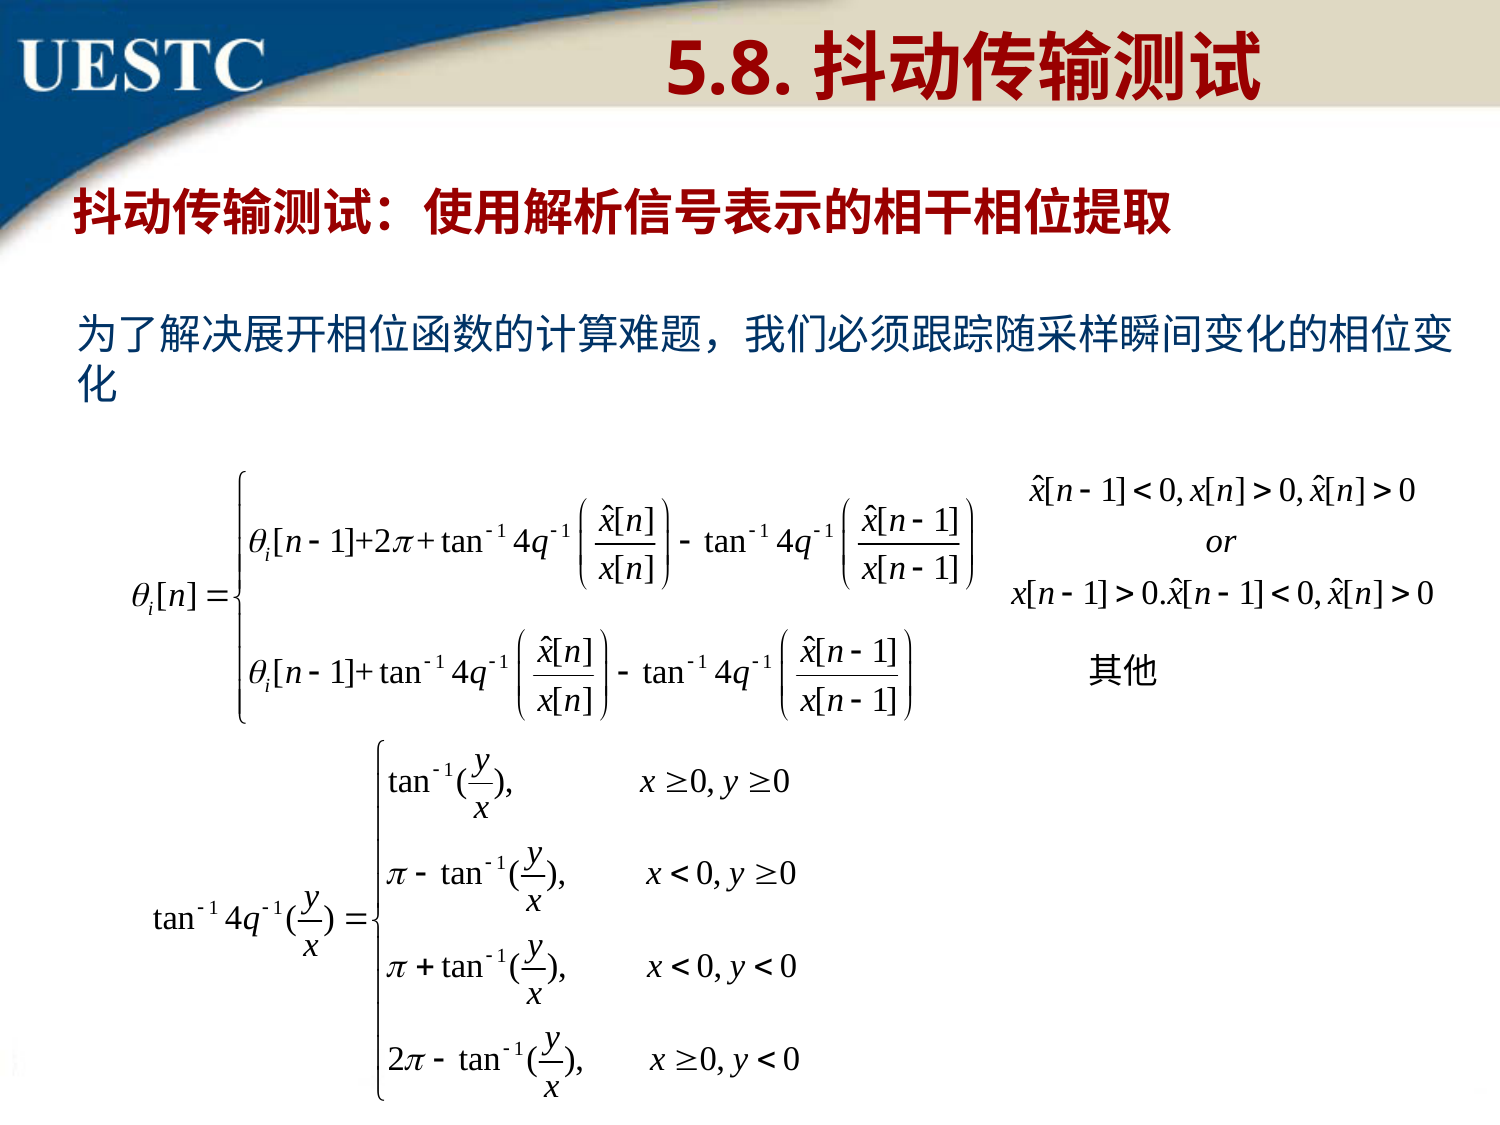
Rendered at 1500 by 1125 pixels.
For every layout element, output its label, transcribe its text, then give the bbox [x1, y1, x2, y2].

text_box 抖动传输测试：使用解析信号表示的相干相位提取 [58, 172, 1382, 248]
text_box 5.8.抖动传输测试 [442, 0, 1485, 141]
text_box 为了解决展开相位函数的计算难题，我们必须跟踪随采样瞬间变化的相位变化 [61, 300, 1486, 416]
picture [0, 0, 1500, 1125]
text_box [126, 464, 1439, 1109]
